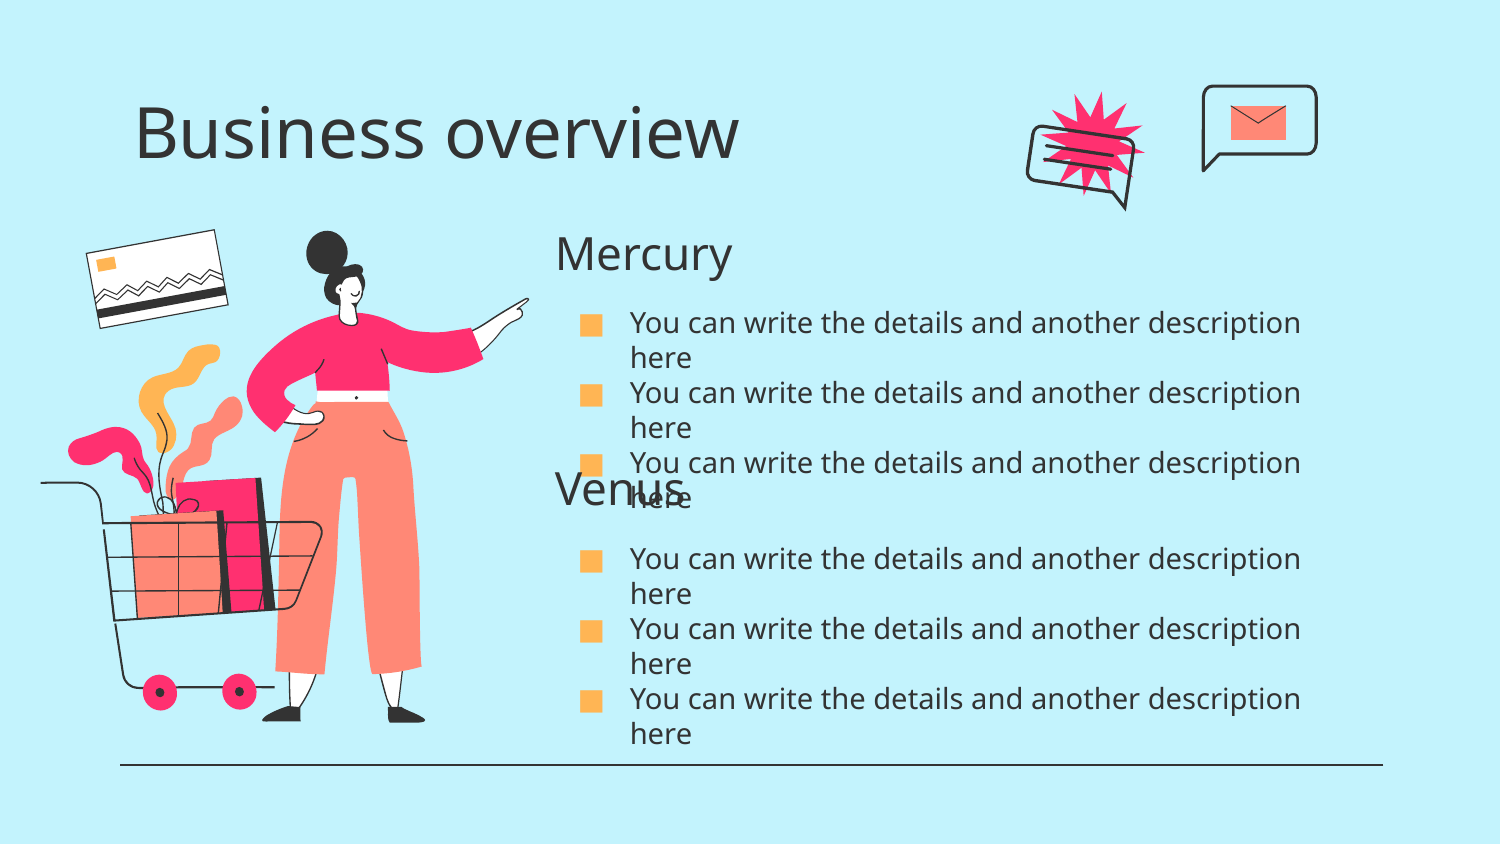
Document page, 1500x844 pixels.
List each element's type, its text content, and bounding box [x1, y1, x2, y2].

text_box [239, 230, 530, 723]
list You can write the details and another description here You can write the details and another description here You can write the details and another description here [539, 295, 1384, 424]
subtitle Mercury [539, 224, 1384, 295]
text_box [91, 240, 224, 318]
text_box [1202, 85, 1317, 172]
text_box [40, 344, 324, 711]
list You can write the details and another description here You can write the details and another description here You can write the details and another description here [539, 530, 1384, 660]
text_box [1030, 81, 1156, 207]
subtitle Venus [539, 460, 1384, 530]
title Business overview [118, 73, 1382, 167]
